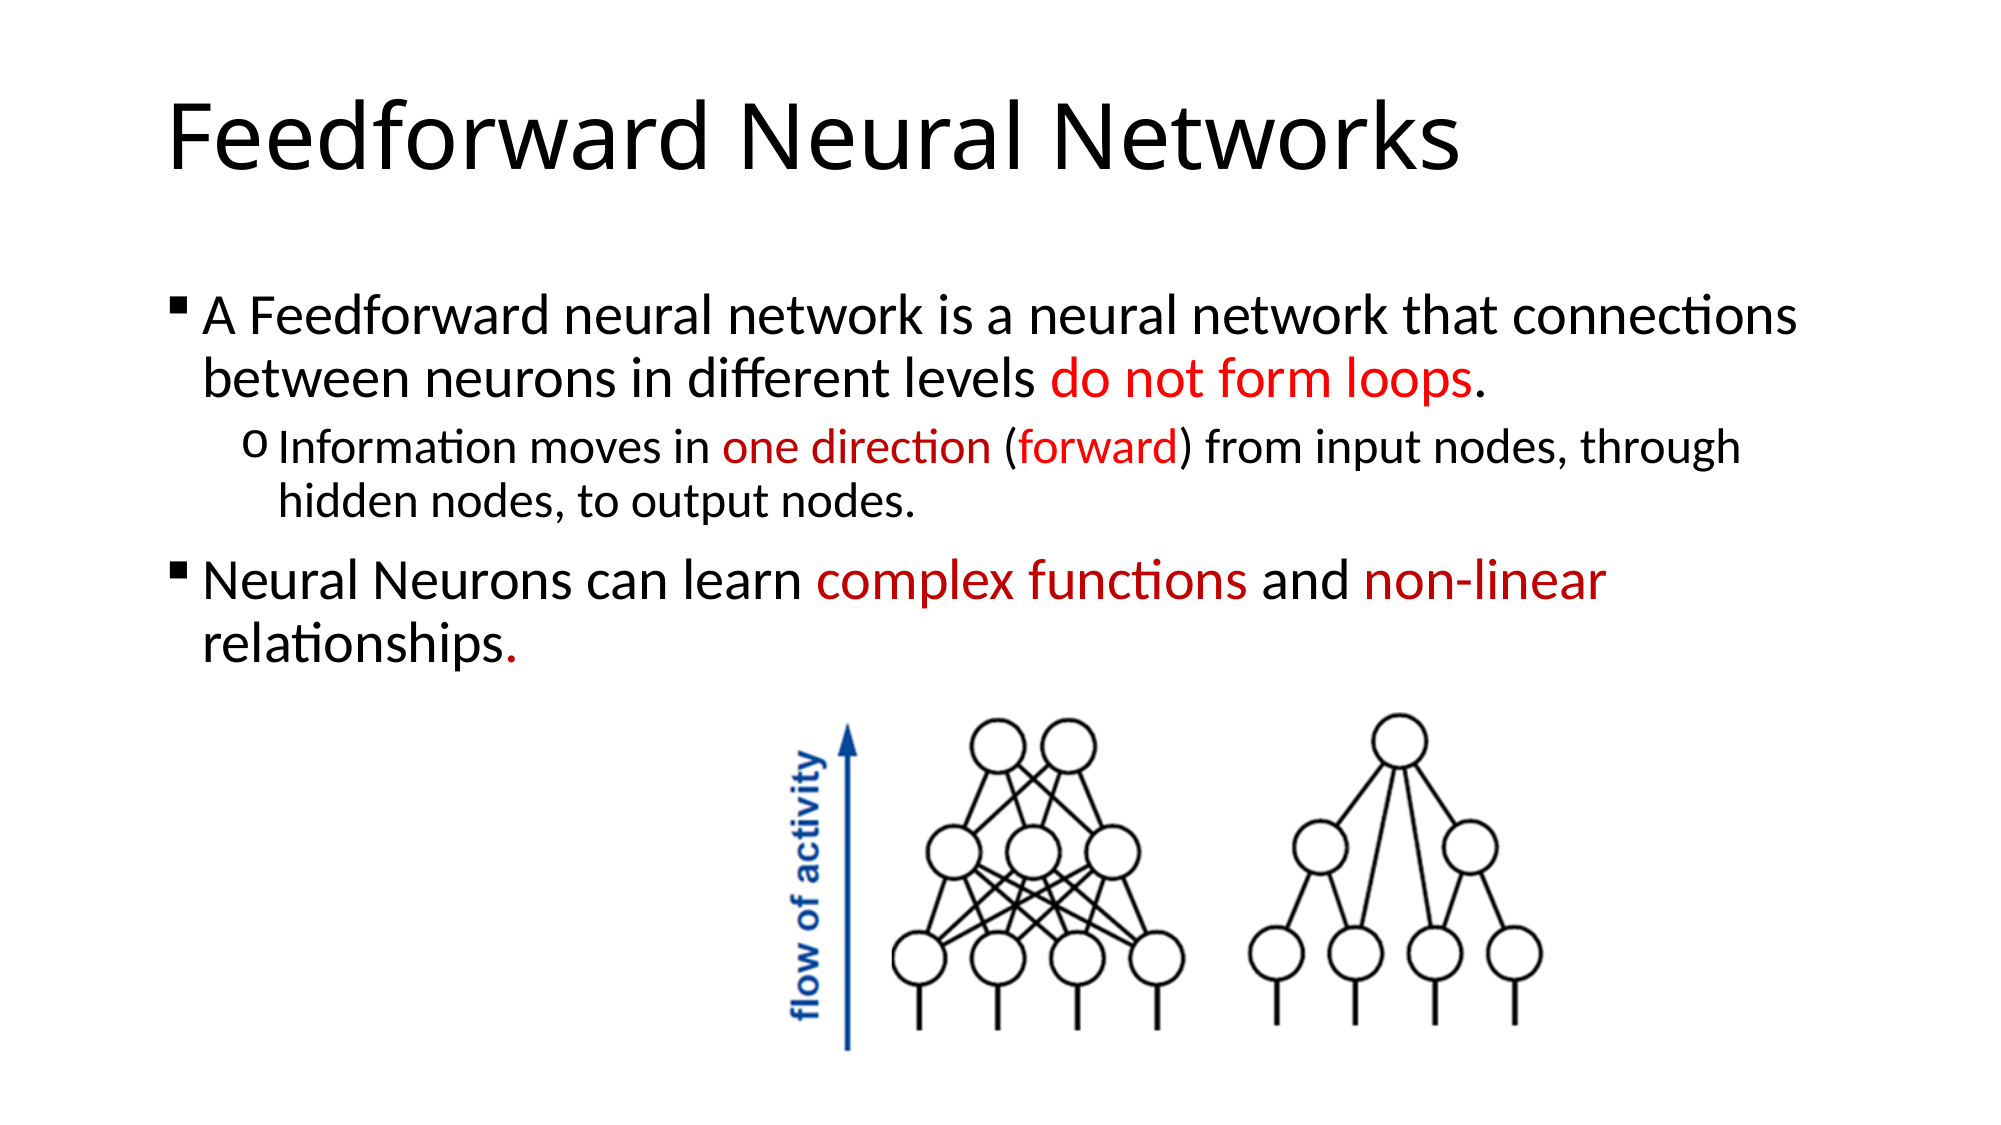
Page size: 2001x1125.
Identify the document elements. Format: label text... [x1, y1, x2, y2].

list A Feedforward neural network is a neural network that connections between neurons in different levels do not form loops. Information moves in one direction (forward) from input nodes, through hidden nodes, to output nodes. Neural Neurons can learn complex functions and non-linear relationships. [150, 276, 1850, 1013]
picture [766, 711, 1592, 1057]
title Feedforward Neural Networks [150, 47, 1850, 233]
